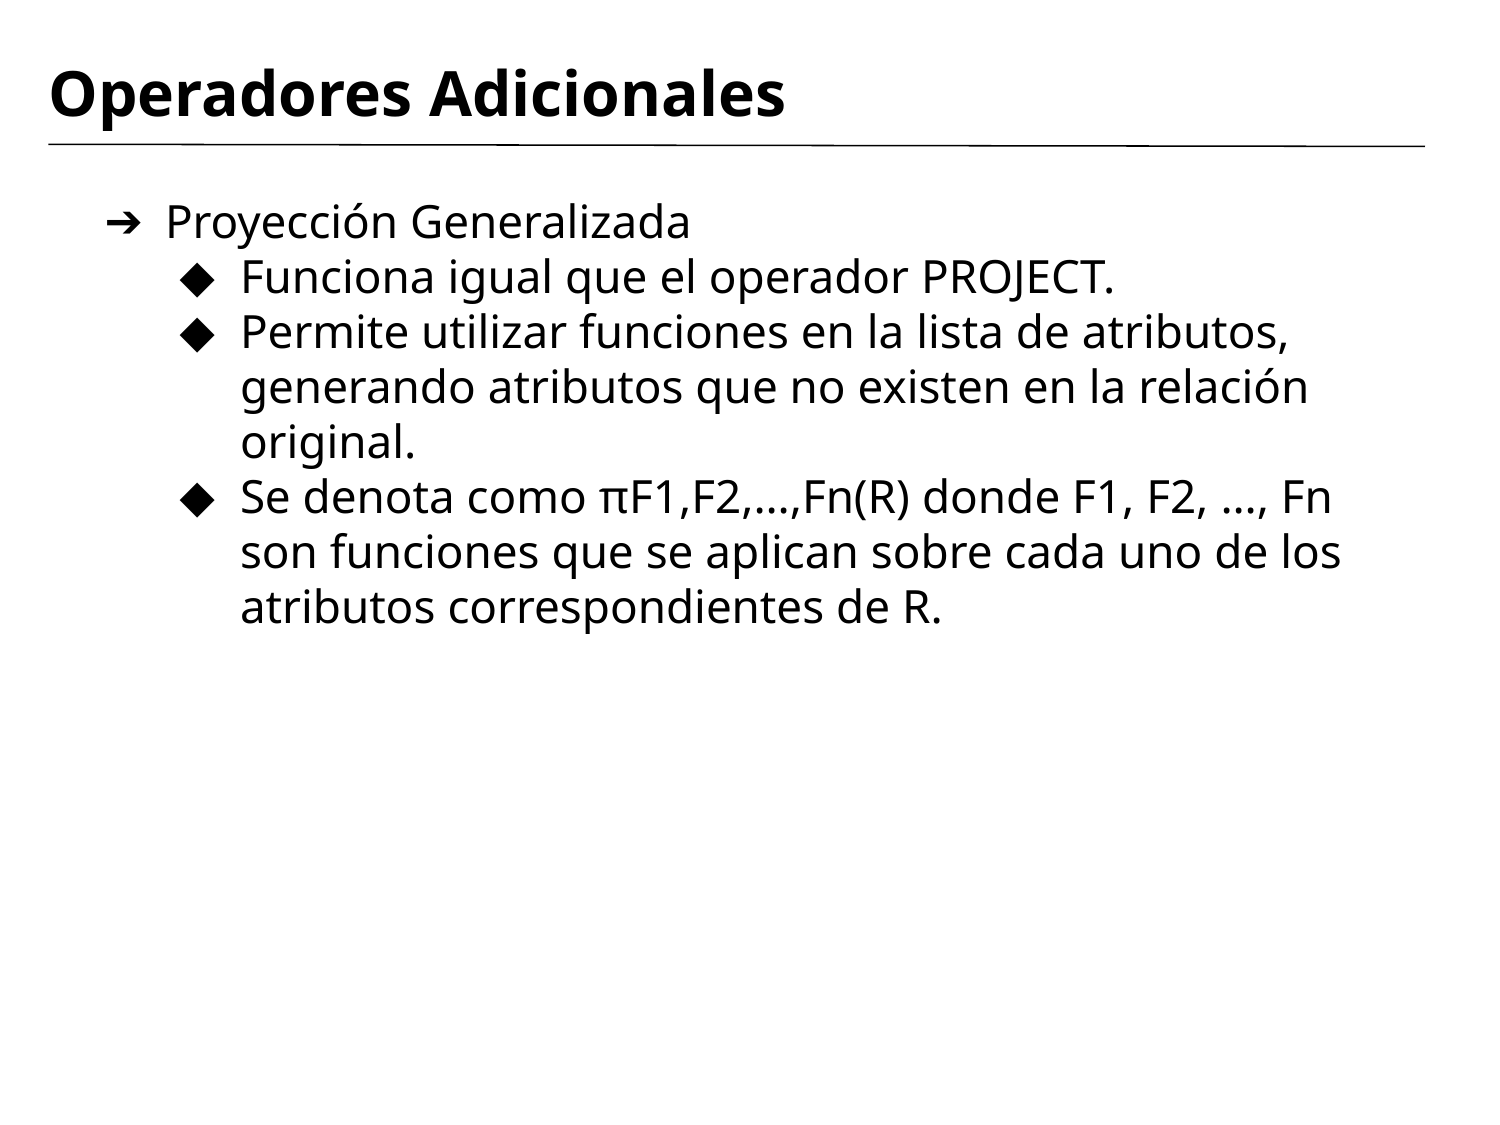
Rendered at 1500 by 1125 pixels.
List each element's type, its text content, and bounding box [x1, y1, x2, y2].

list Proyección Generalizada Funciona igual que el operador PROJECT. Permite utilizar funciones en la lista de atributos, generando atributos que no existen en la relación original. Se denota como πF1,F2,…,Fn(R) donde F1, F2, …, Fn son funciones que se aplican sobre cada uno de los atributos correspondientes de R. [75, 177, 1384, 867]
title Operadores Adicionales [33, 32, 1384, 145]
